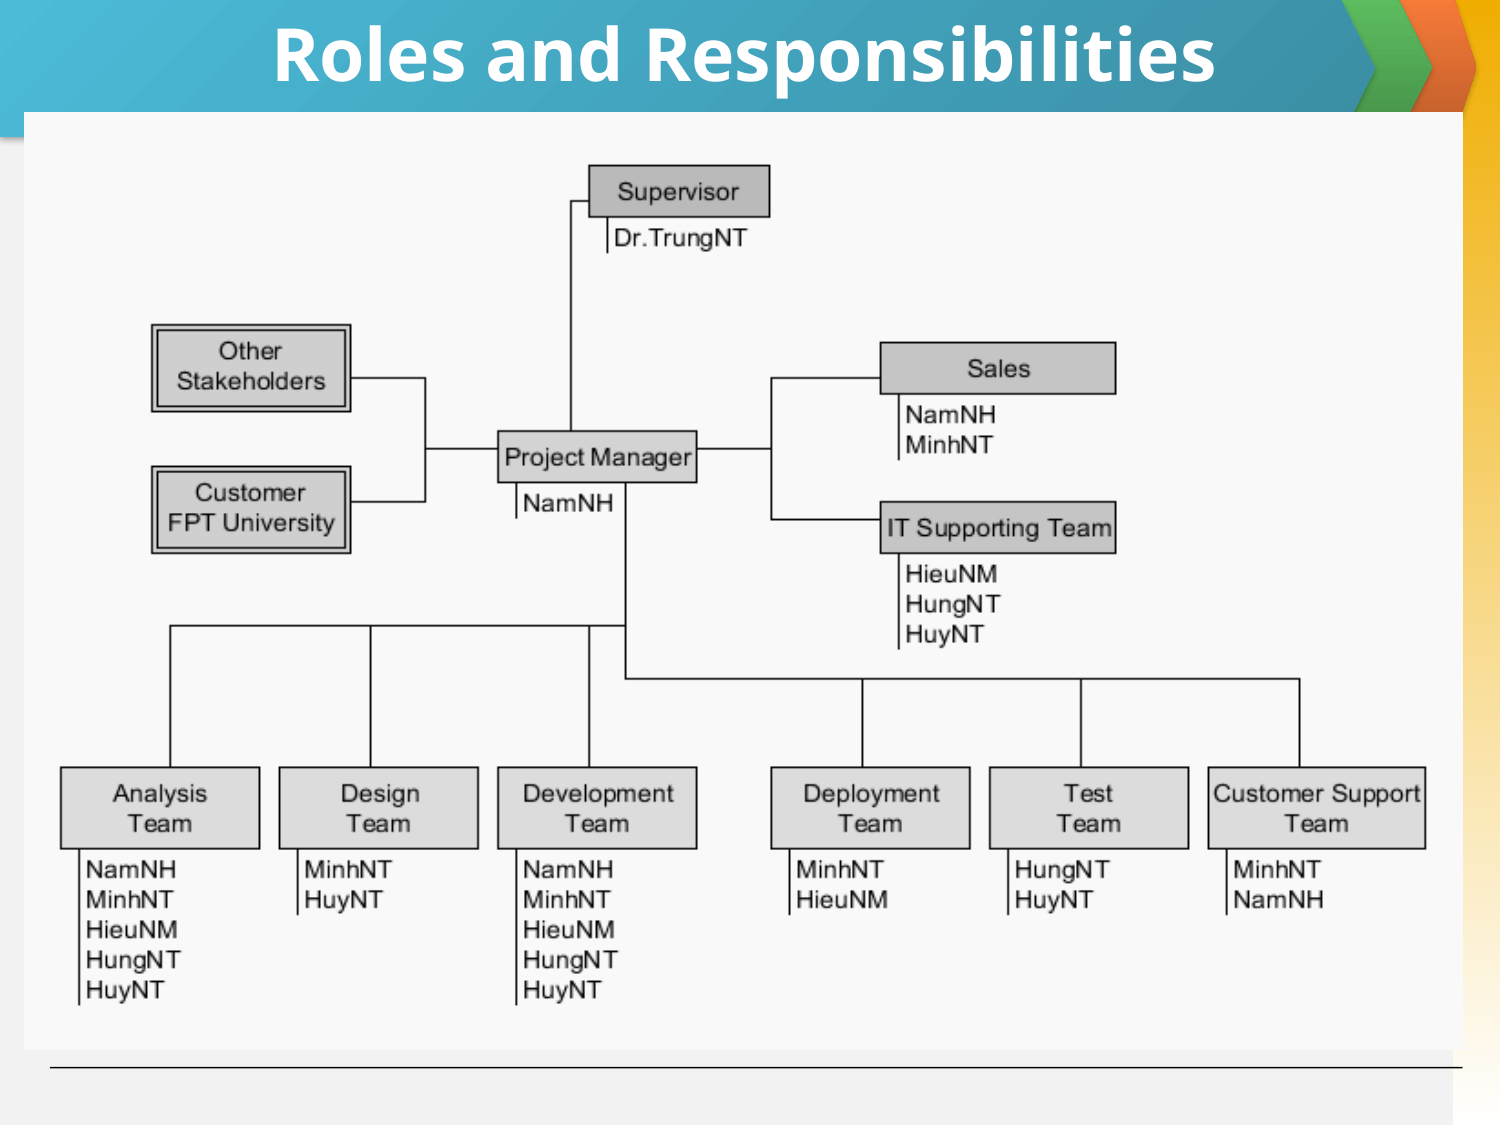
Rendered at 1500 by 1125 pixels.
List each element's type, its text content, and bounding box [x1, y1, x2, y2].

picture [24, 112, 1463, 1051]
title Roles and Responsibilities [68, 0, 1419, 104]
